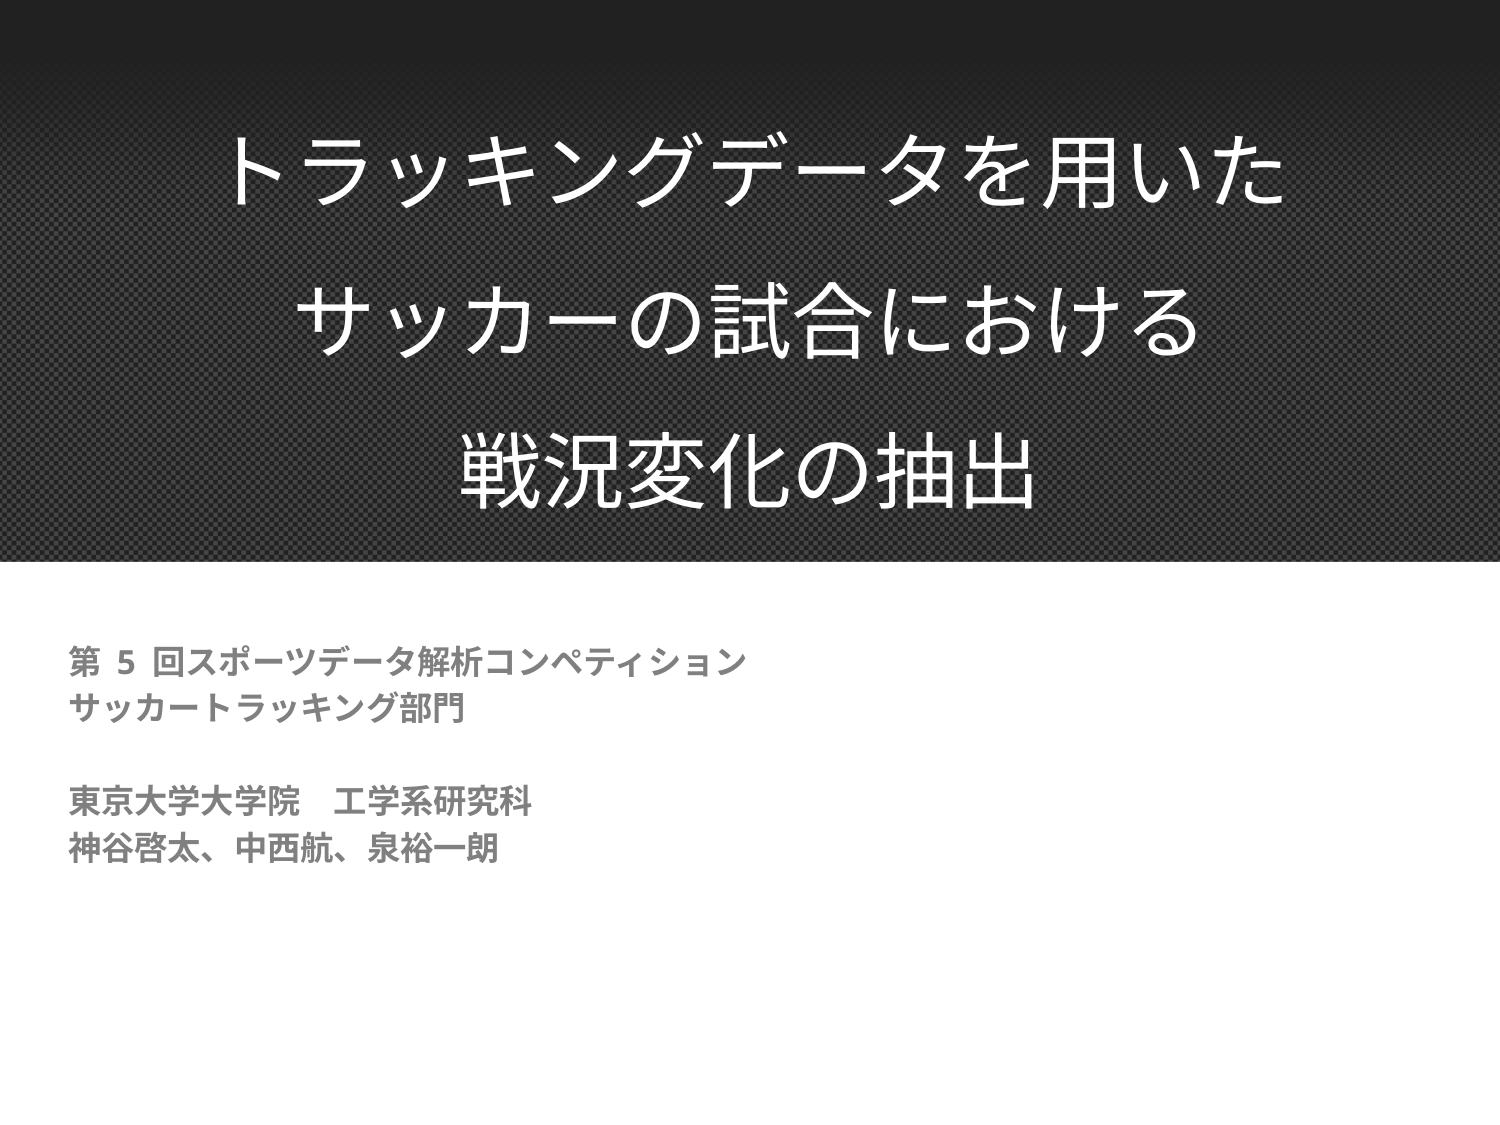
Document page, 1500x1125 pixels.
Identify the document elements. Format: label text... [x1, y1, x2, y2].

picture [0, 0, 1500, 1125]
title トラッキングデータを用いた サッカーの試合における 戦況変化の抽出 [41, 42, 1459, 528]
subtitle 第 5 回スポーツデータ解析コンペティション サッカートラッキング部門 東京大学大学院 工学系研究科 神谷啓太、中西航、泉裕一朗 [52, 633, 822, 906]
